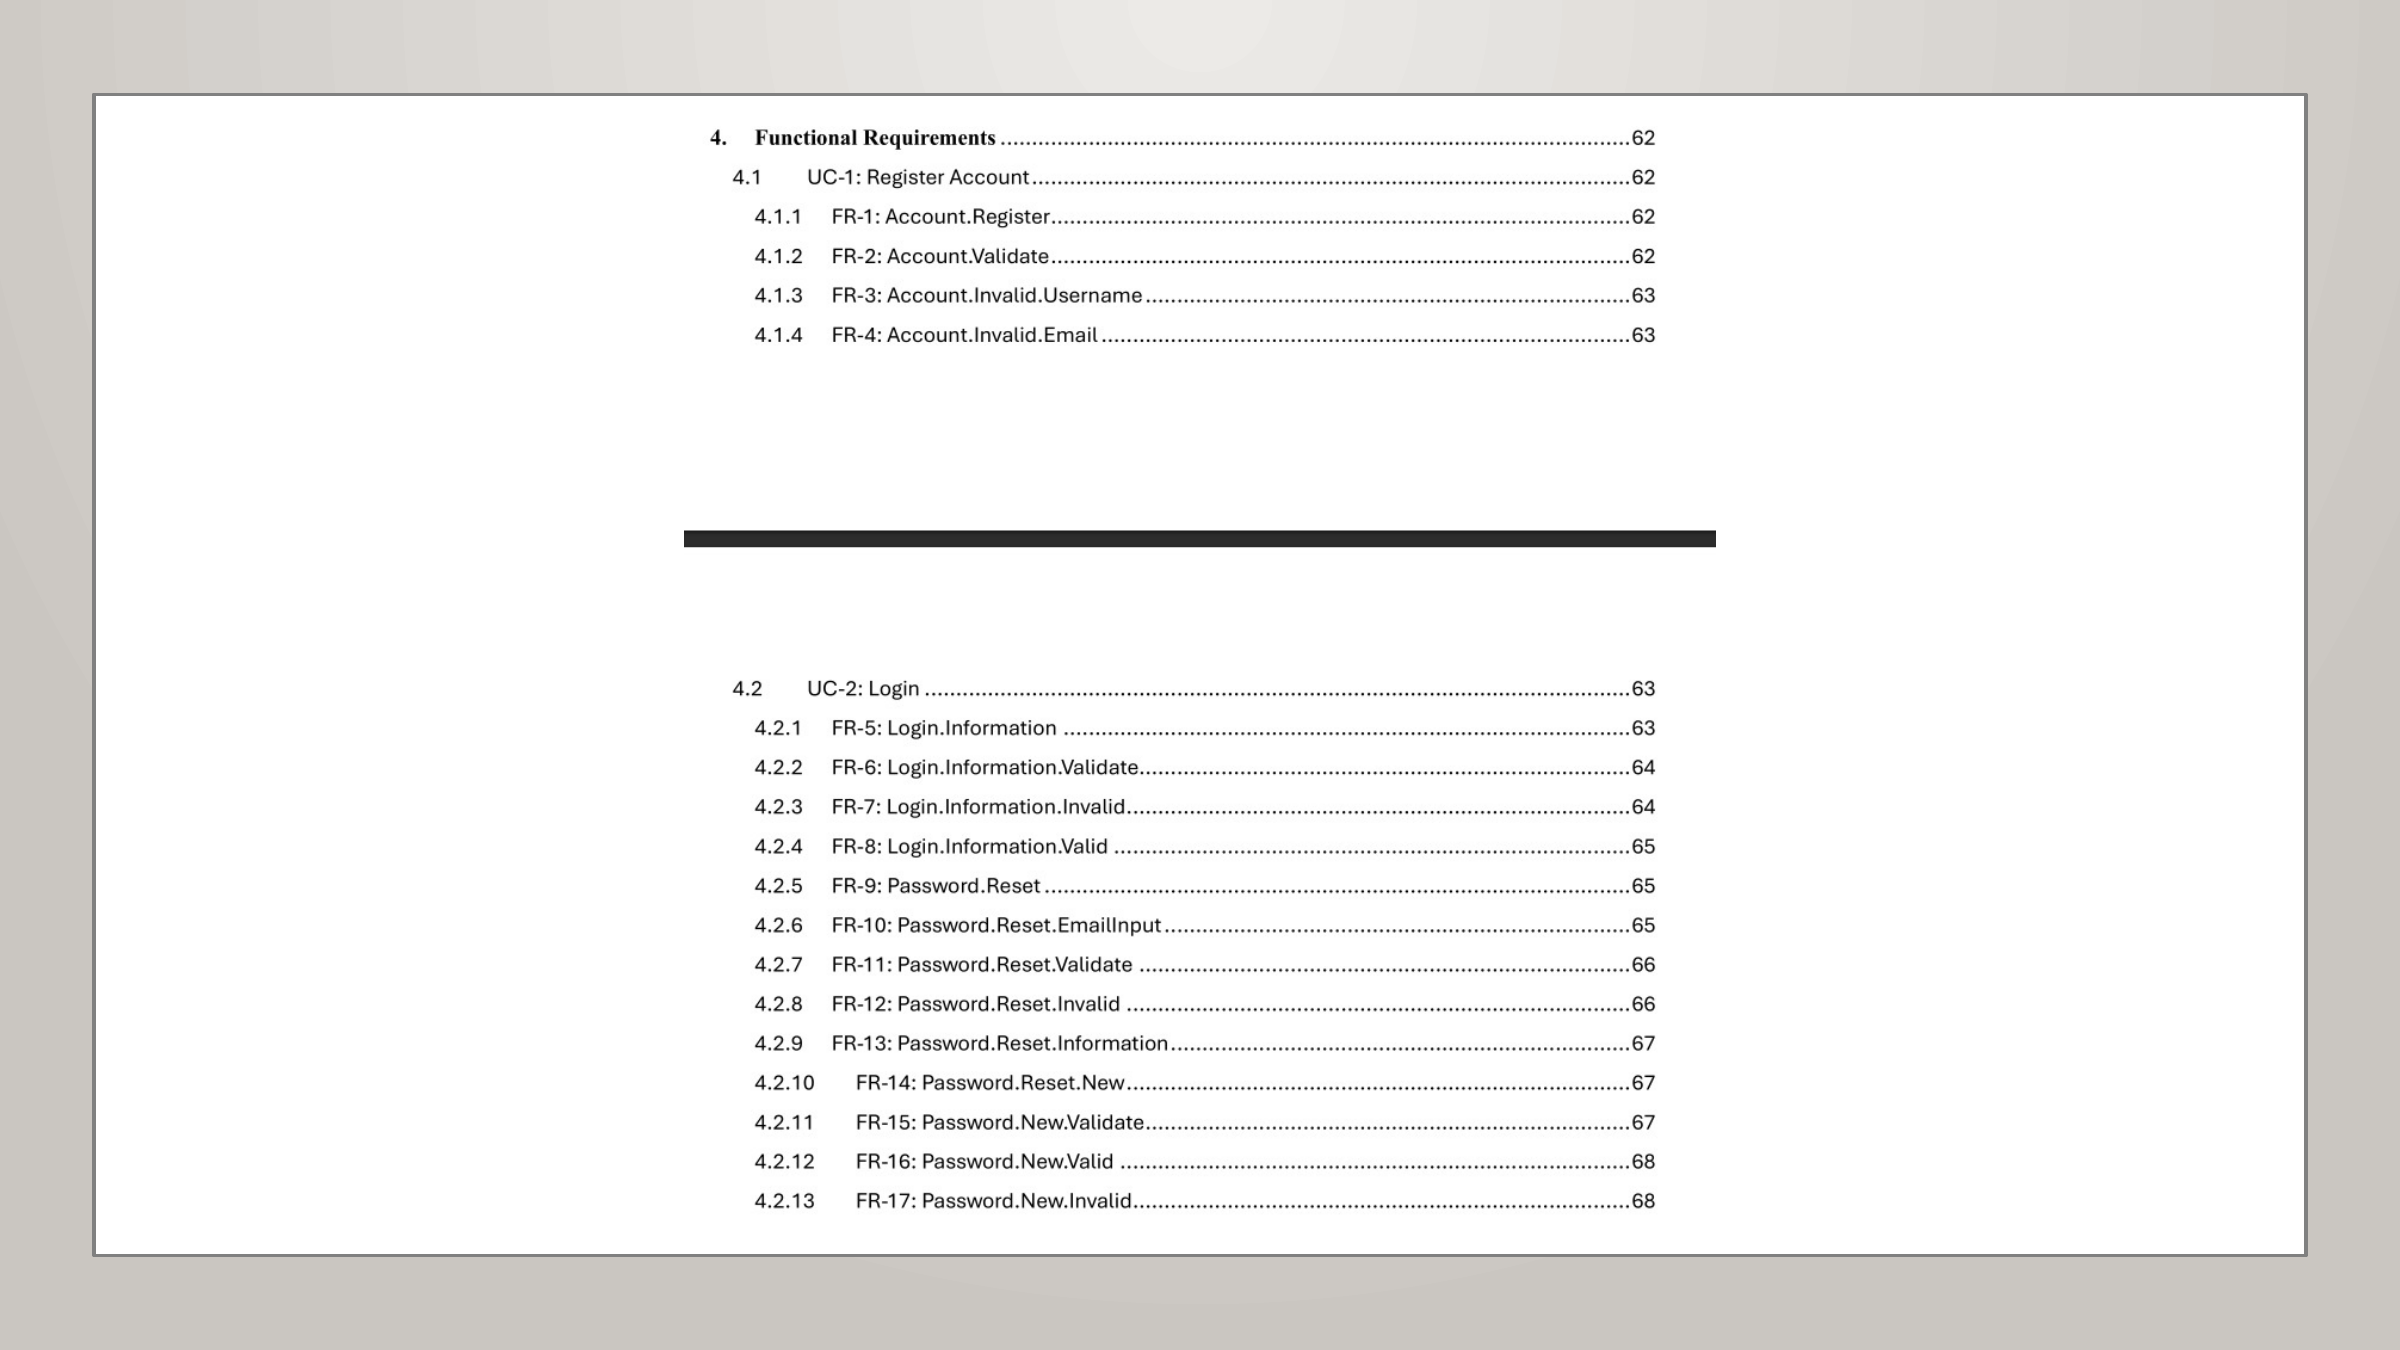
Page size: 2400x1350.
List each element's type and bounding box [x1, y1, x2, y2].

picture [684, 126, 1716, 1224]
text_box [0, 0, 2400, 1350]
text_box [93, 93, 2307, 1257]
